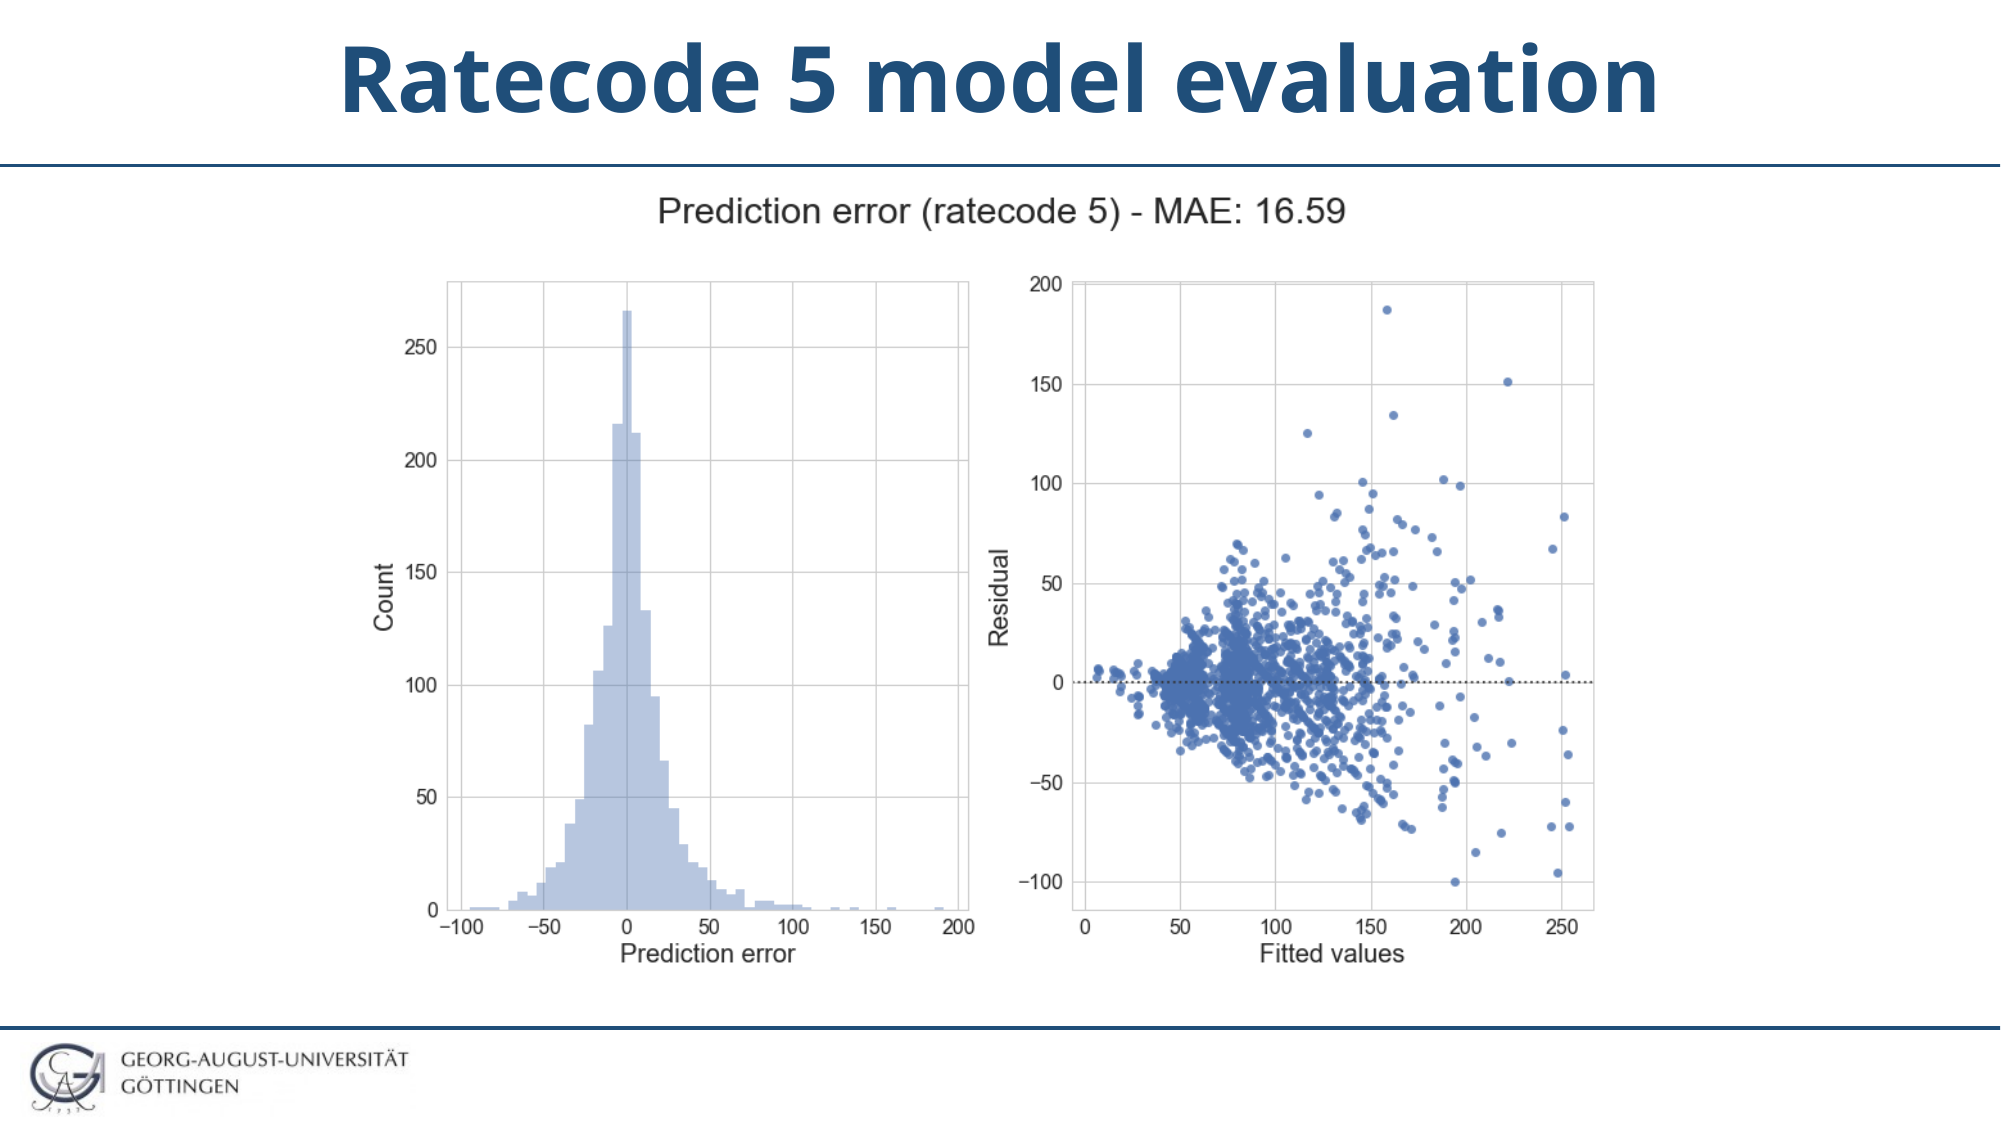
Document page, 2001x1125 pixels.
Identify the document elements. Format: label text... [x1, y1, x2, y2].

title Ratecode 5 model evaluation [0, 0, 2000, 166]
picture [20, 1042, 416, 1117]
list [262, 181, 1741, 1014]
